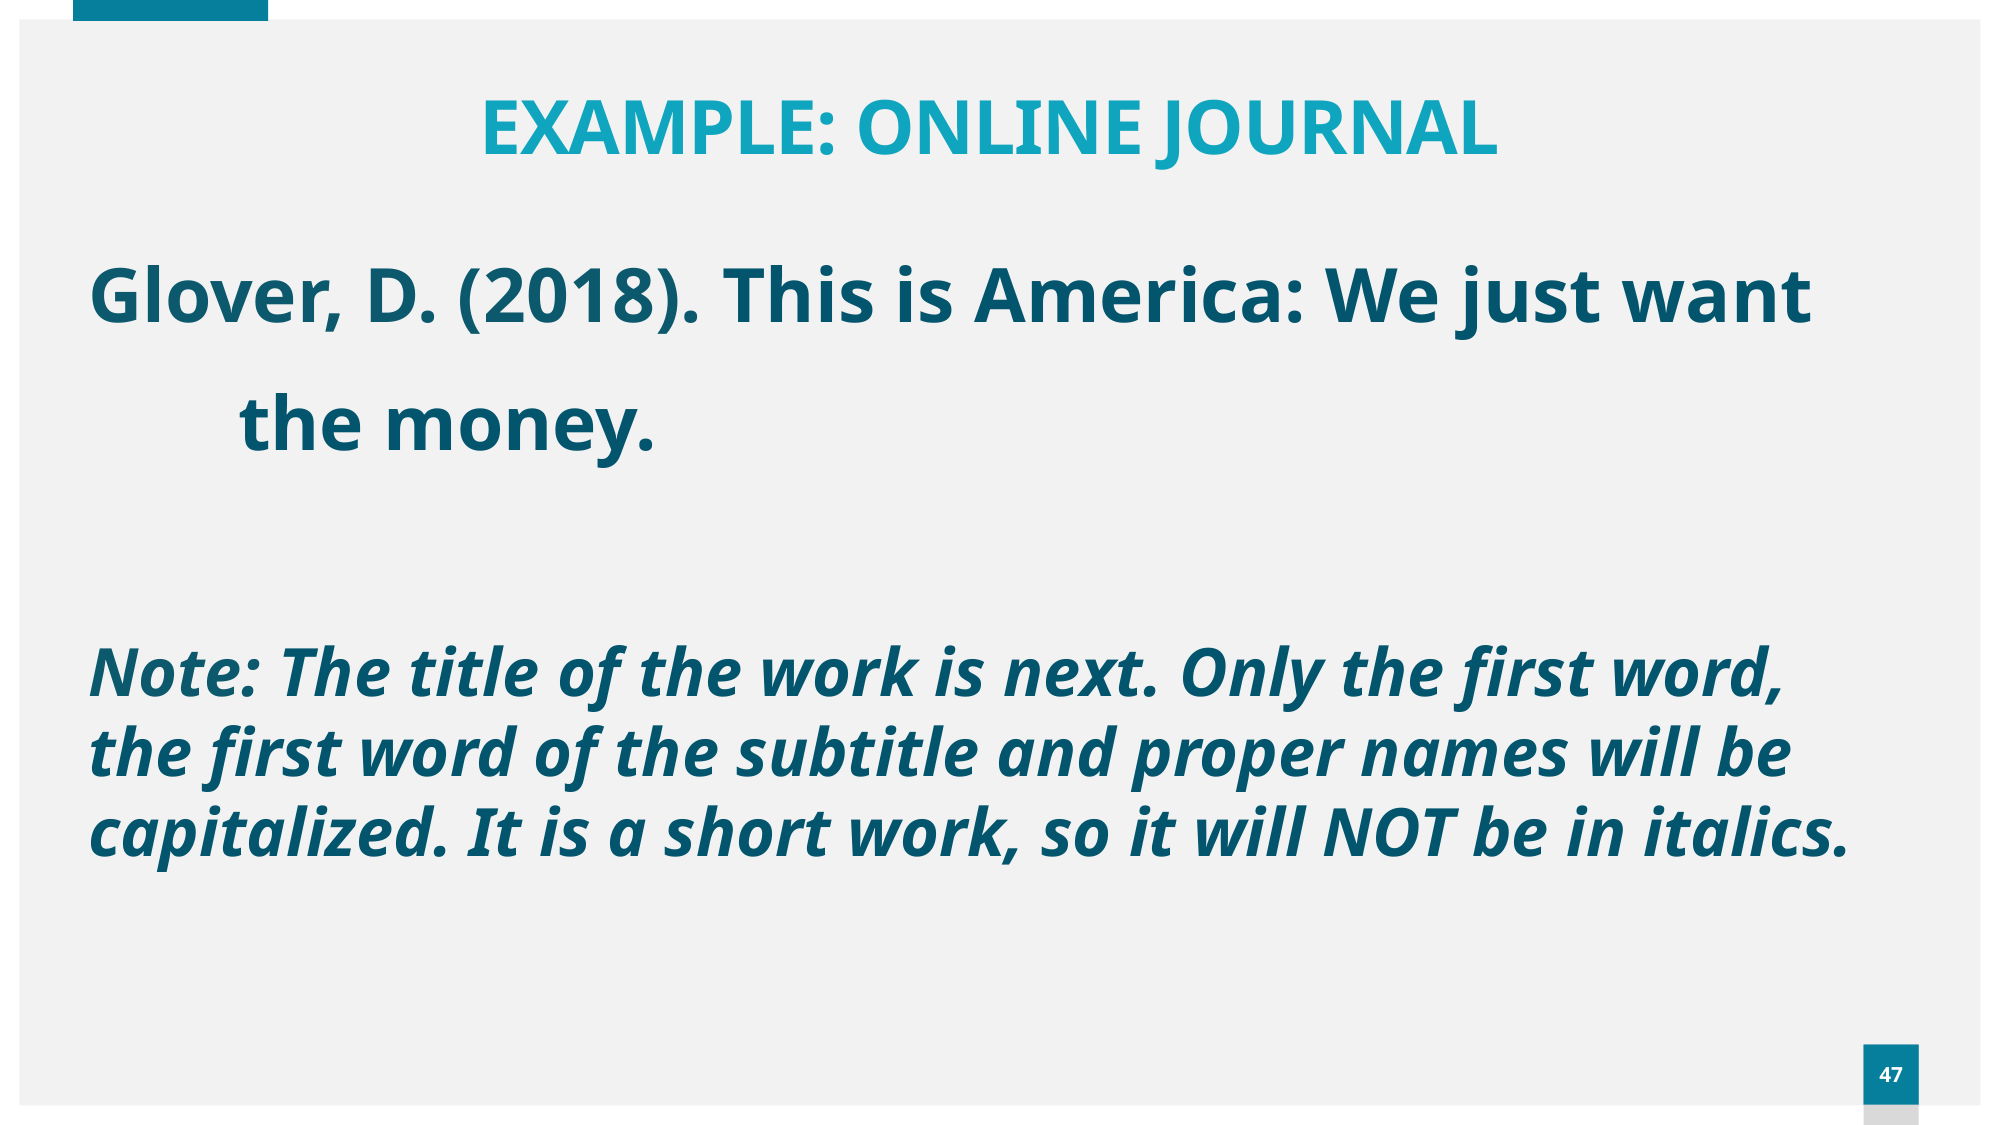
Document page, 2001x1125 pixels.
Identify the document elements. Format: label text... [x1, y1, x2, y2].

title EXAMPLE: ONLINE JOURNAL [73, 82, 1907, 179]
list Glover, D. (2018). This is America: We just want the money. Note: The title of the work is next. Only the first word, the first word of the subtitle and proper names will be capitalized. It is a short work, so it will NOT be in italics. [73, 239, 1907, 1023]
